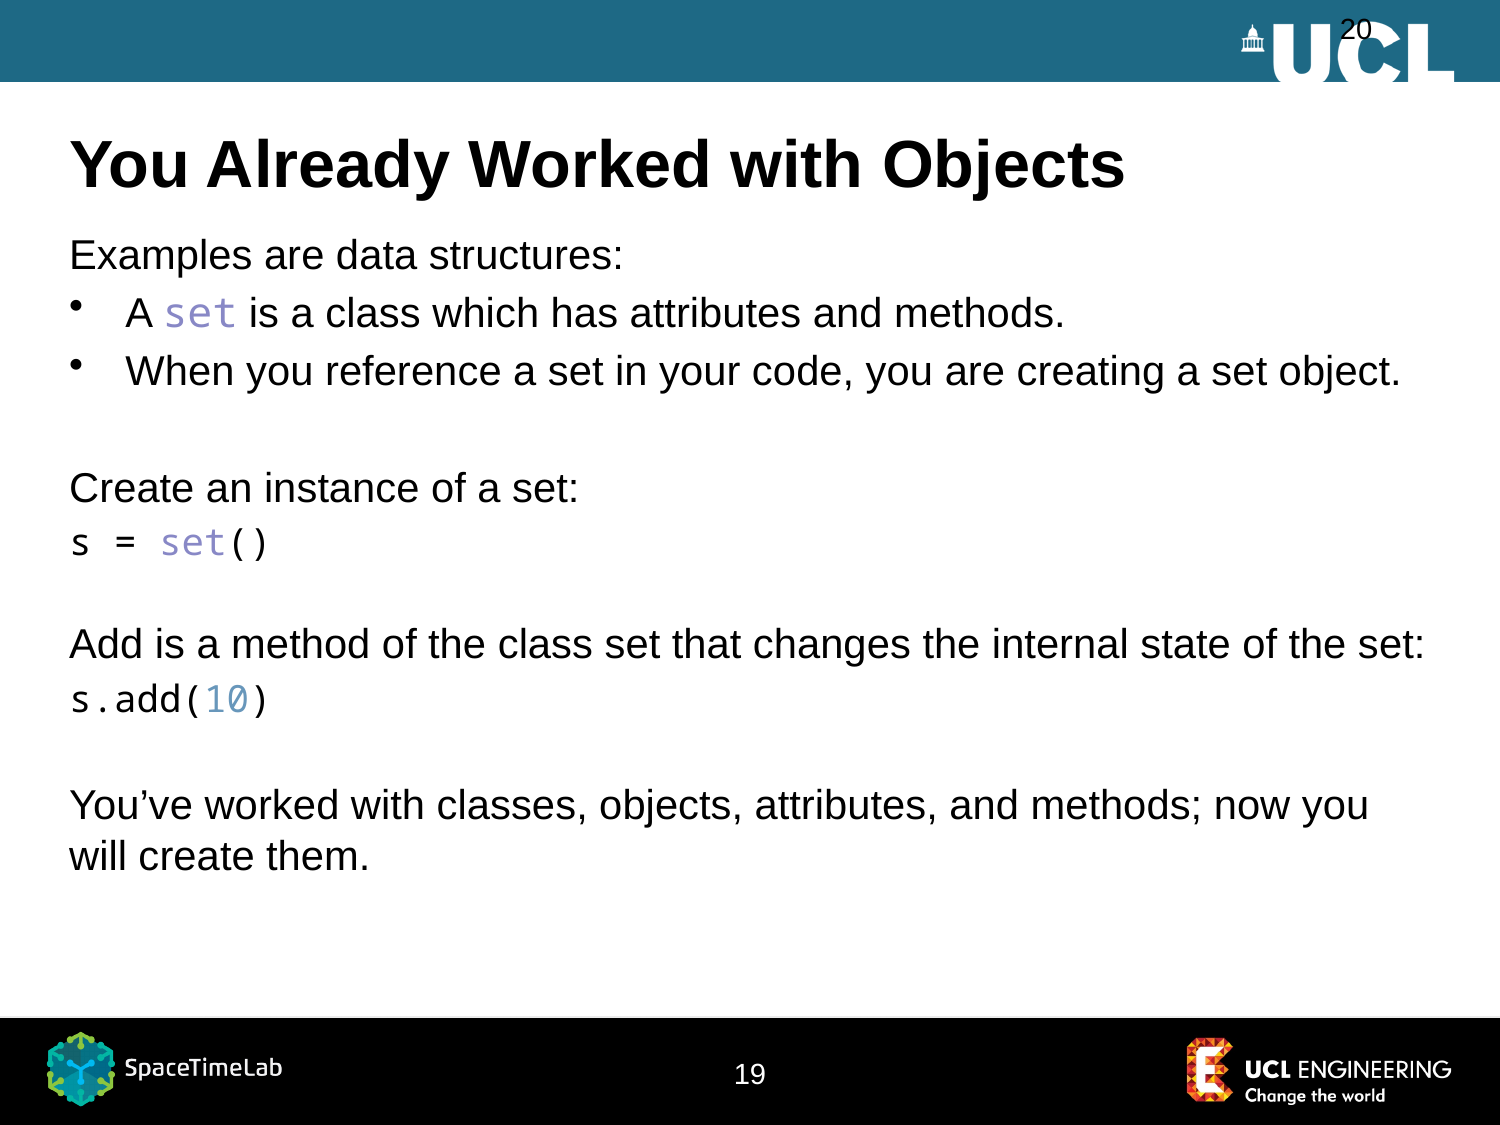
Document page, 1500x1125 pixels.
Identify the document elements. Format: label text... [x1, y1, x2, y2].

picture [0, 990, 1500, 1125]
list Examples are data structures: A set is a class which has attributes and methods. When you reference a set in your code, you are creating a set object. Create an instance of a set: s = set() Add is a method of the class set that changes the internal state of the set: s.add(10) You’ve worked with classes, objects, attributes, and methods; now you will create them. [54, 219, 1447, 988]
title You Already Worked with Objects [54, 113, 1447, 197]
slide_number 19 [1325, 3, 1500, 57]
footer 19 [496, 1042, 1004, 1103]
